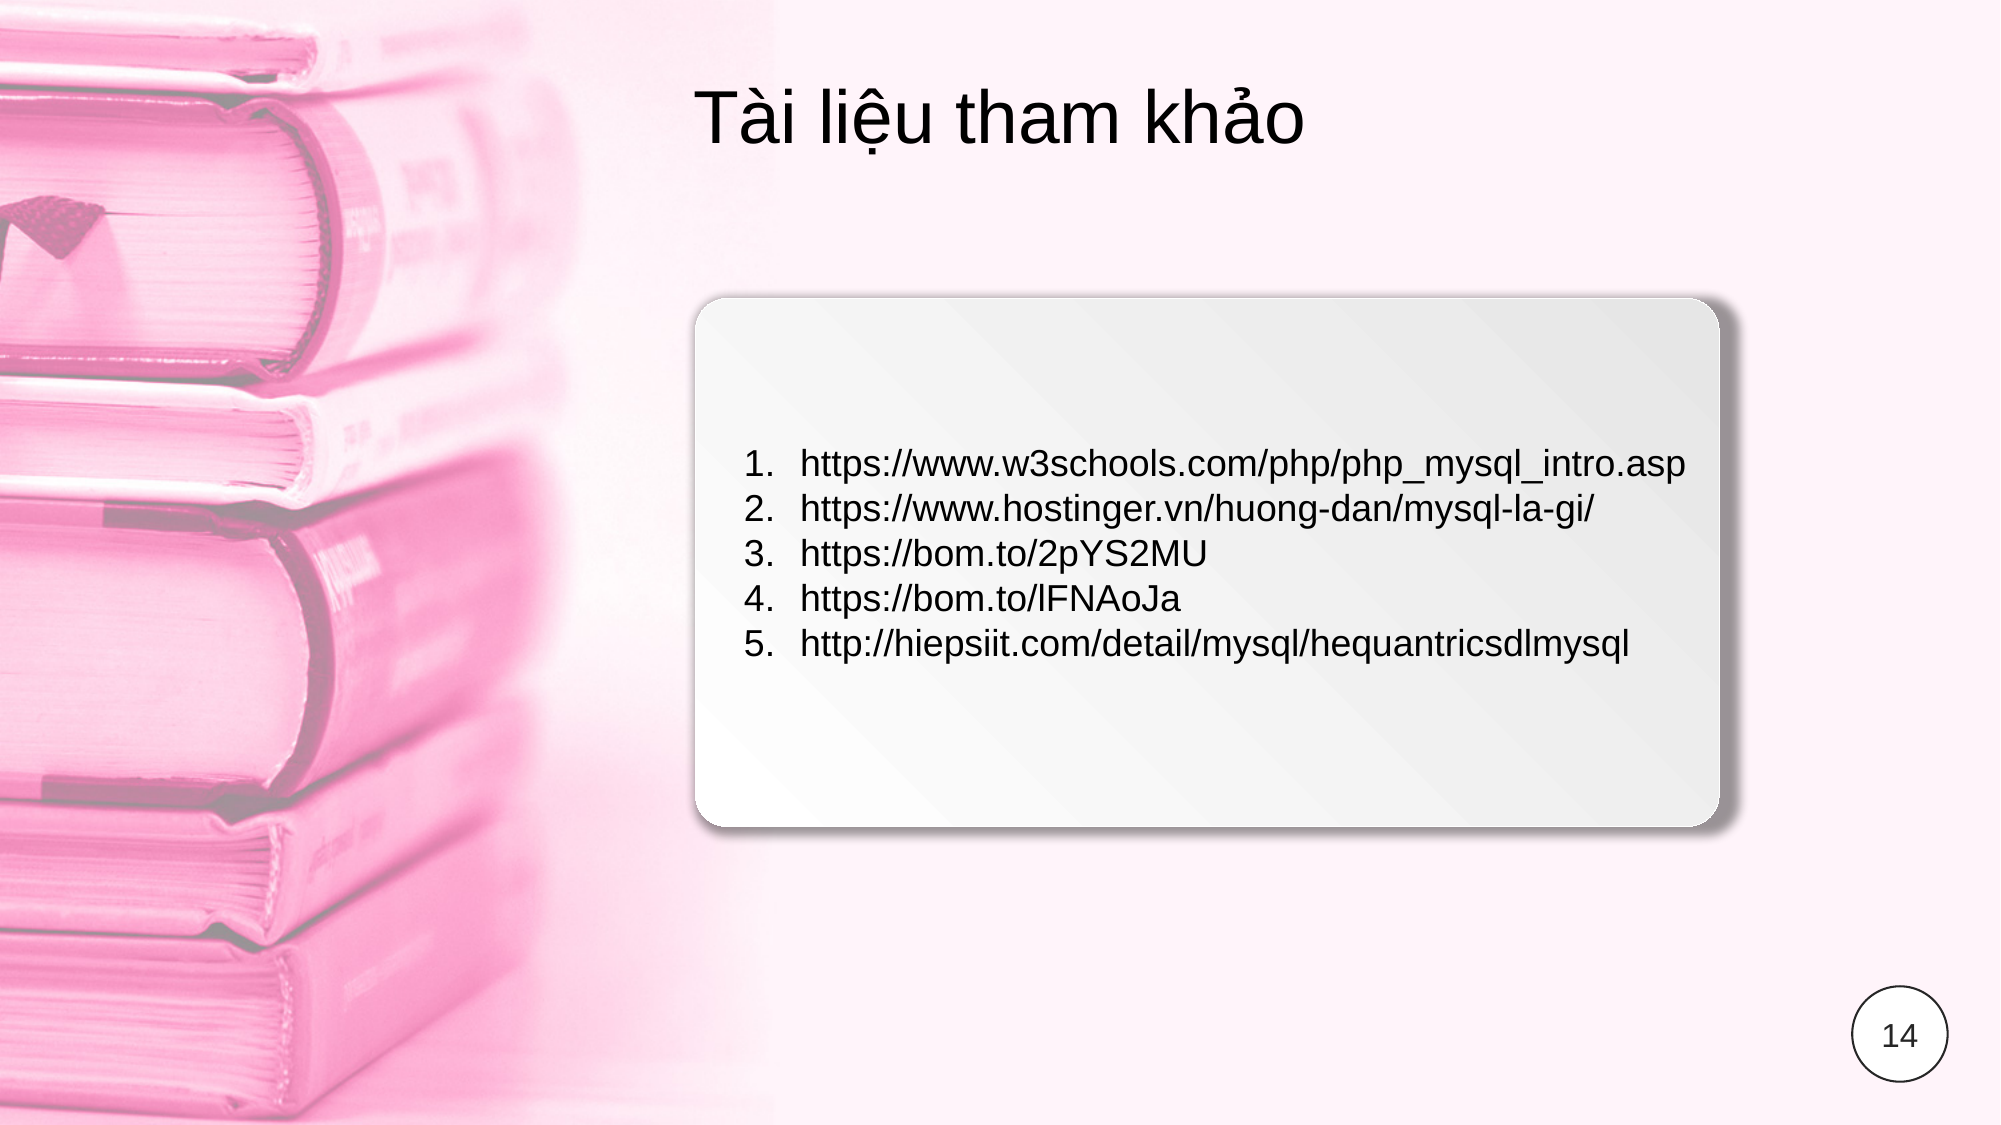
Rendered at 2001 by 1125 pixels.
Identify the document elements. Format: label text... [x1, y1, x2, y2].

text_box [695, 298, 1720, 827]
text_box Tài liệu tham khảo [50, 71, 1950, 191]
picture [0, 0, 2001, 1125]
text_box 14 [1851, 985, 1949, 1083]
